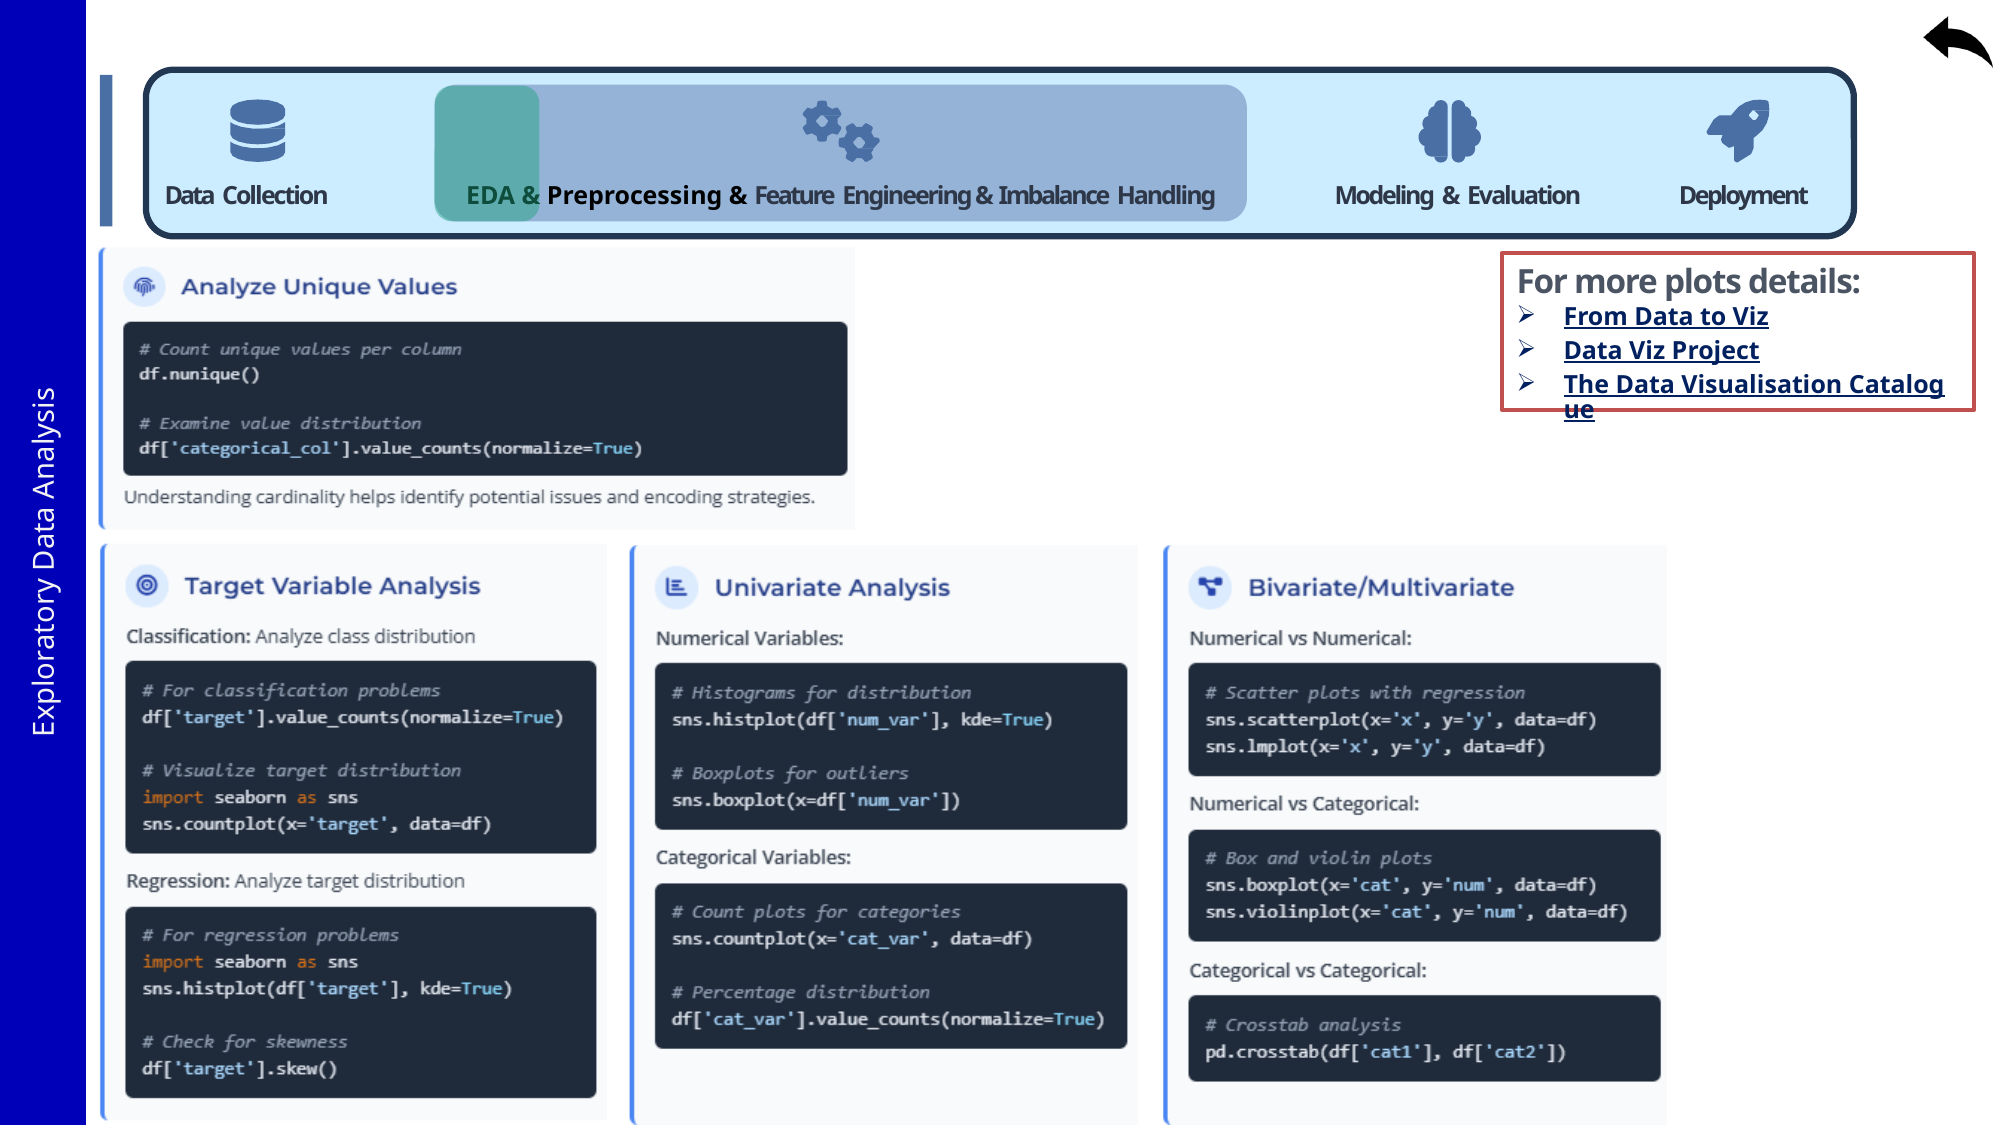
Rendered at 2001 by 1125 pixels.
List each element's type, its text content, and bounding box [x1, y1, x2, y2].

text_box [432, 83, 542, 224]
text_box Exploratory Data Analysis [0, 0, 88, 1125]
picture [1155, 540, 1668, 1125]
text_box [230, 122, 286, 145]
text_box Modeling & Evaluation [1332, 177, 1592, 210]
text_box [527, 210, 1247, 224]
text_box [230, 99, 286, 125]
picture [93, 245, 855, 536]
text_box [143, 67, 1857, 239]
picture [1916, 0, 2000, 84]
text_box [230, 141, 286, 162]
text_box EDA & Preprocessing & Feature Engineering & Imbalance Handling [541, 177, 1247, 210]
text_box Data Collection [162, 177, 350, 210]
text_box [1418, 100, 1448, 163]
text_box [1451, 100, 1481, 163]
text_box Deployment [1676, 177, 1838, 210]
text_box For more plots details: From Data to Viz Data Viz Project The Data Visualisation Catalogue [1500, 251, 1976, 412]
picture [624, 543, 1139, 1125]
text_box [1706, 99, 1770, 163]
picture [93, 540, 607, 1125]
text_box [452, 82, 1249, 209]
text_box [838, 123, 880, 162]
text_box [802, 100, 842, 142]
